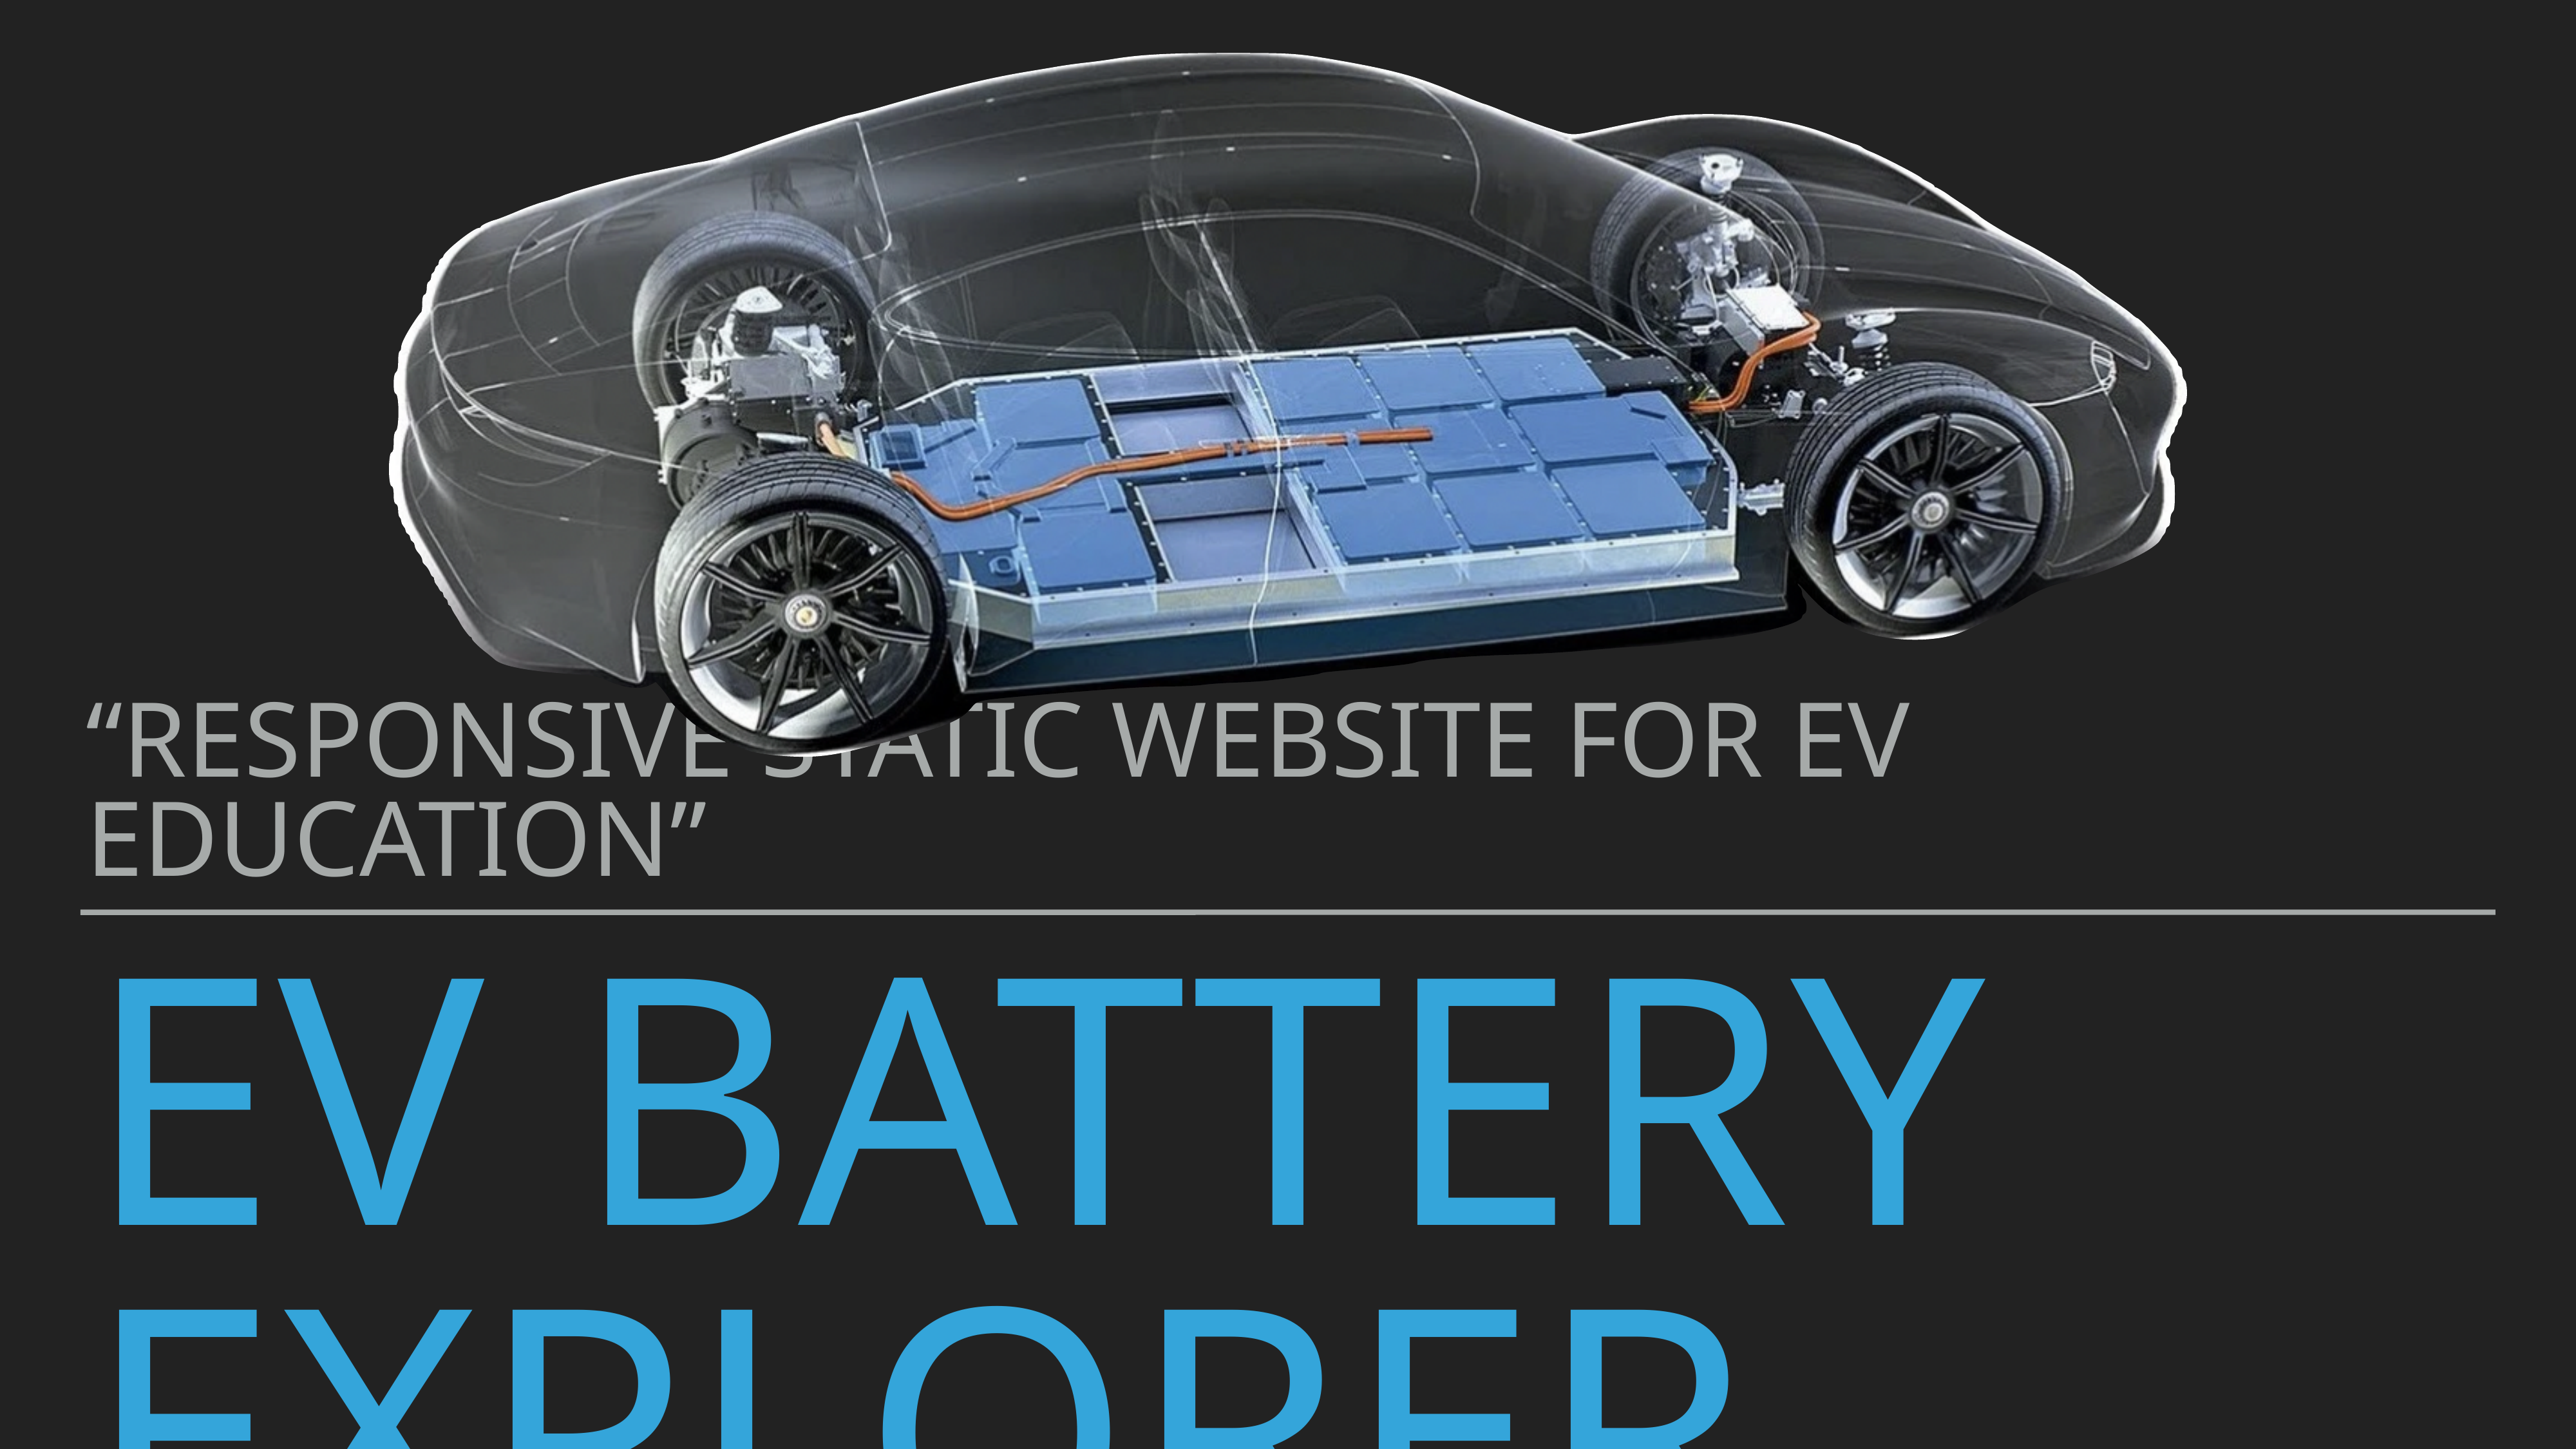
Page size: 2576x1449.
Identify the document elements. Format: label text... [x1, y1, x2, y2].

title EV BATTERY EXPLORER [80, 954, 2496, 1358]
subtitle “RESPONSIVE STATIC WEBSITE FOR EV EDUCATION” [80, 632, 2496, 902]
picture [388, 52, 2188, 757]
